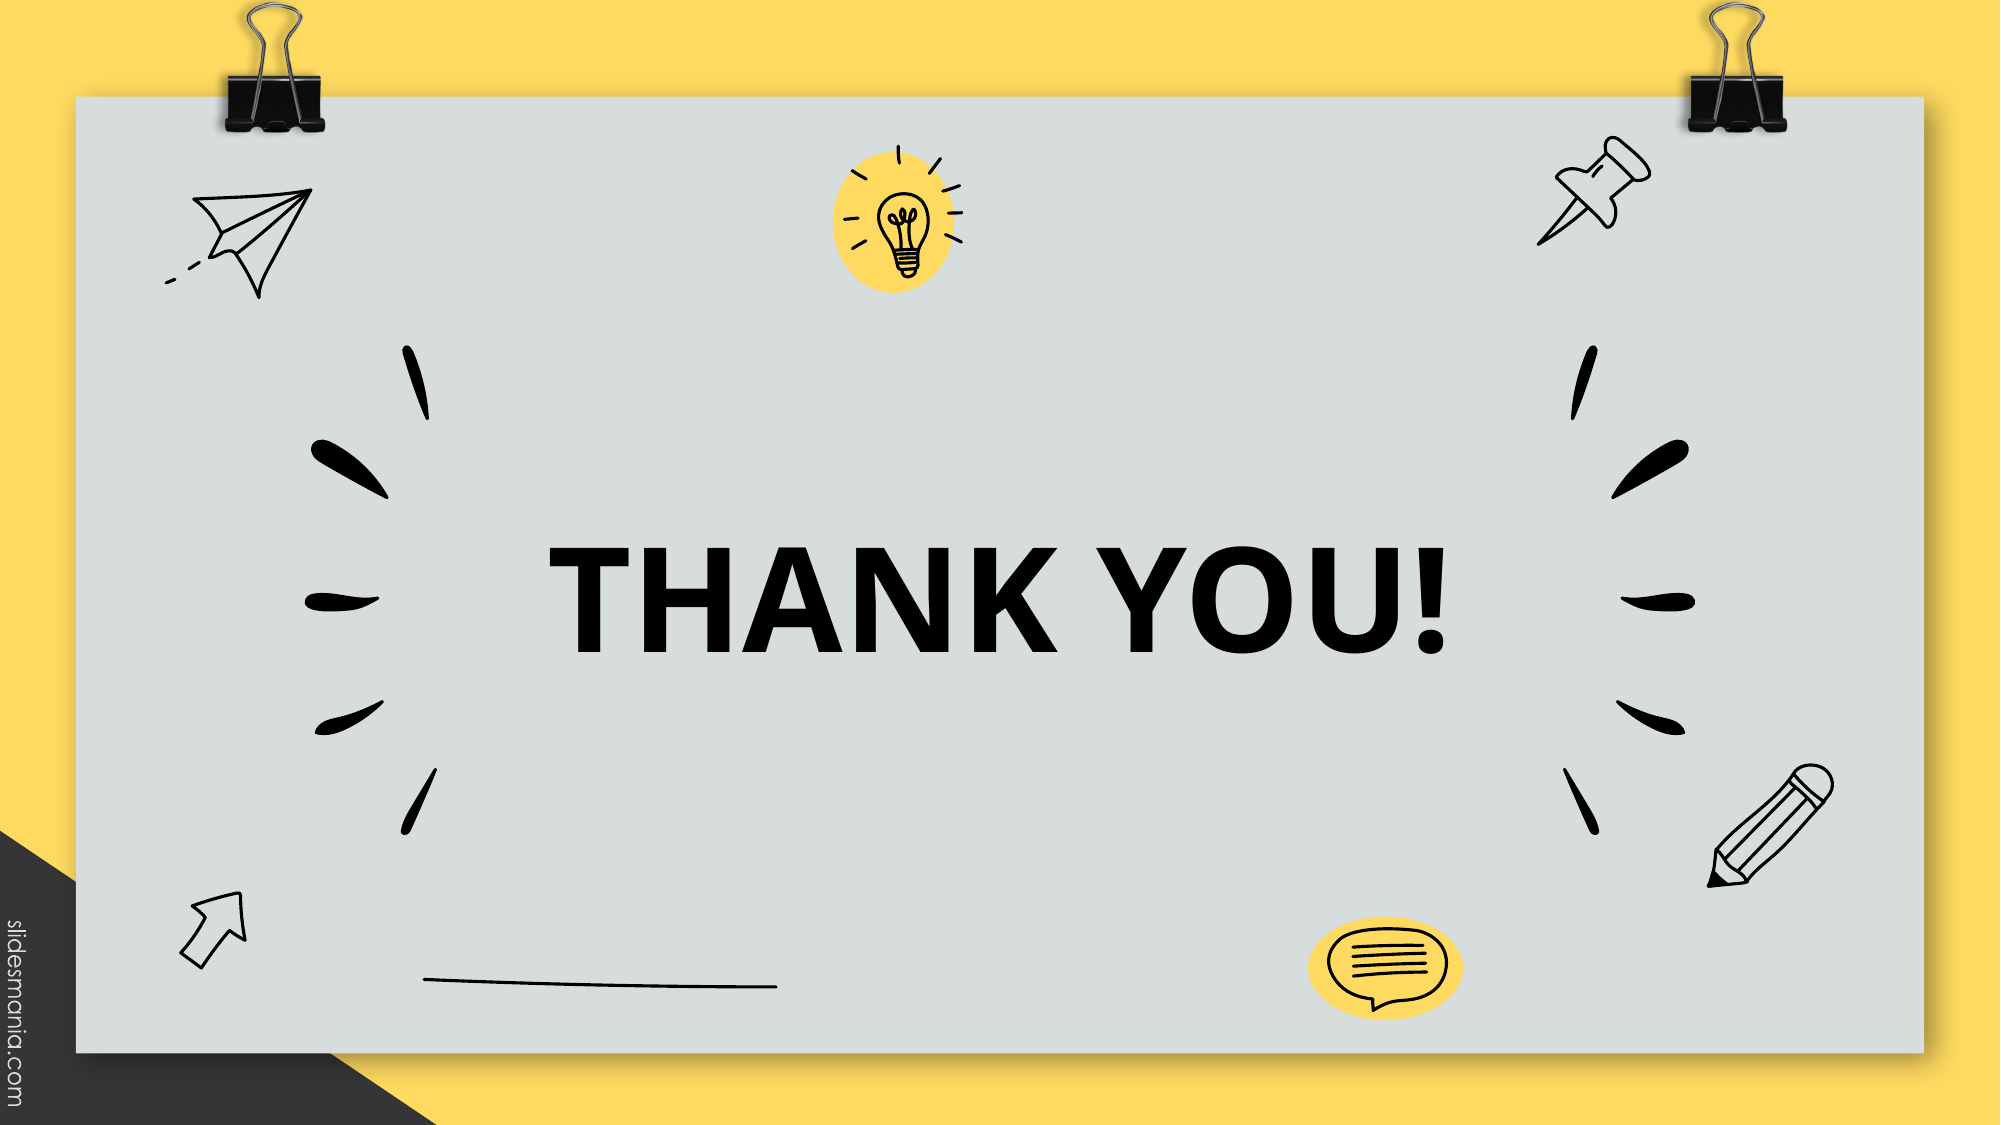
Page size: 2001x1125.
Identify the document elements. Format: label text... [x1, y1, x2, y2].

picture [120, 0, 430, 147]
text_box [1564, 346, 1694, 834]
title THANK YOU! [518, 481, 1482, 702]
picture [1607, 140, 1624, 147]
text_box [305, 346, 436, 834]
picture [1583, 0, 1892, 147]
